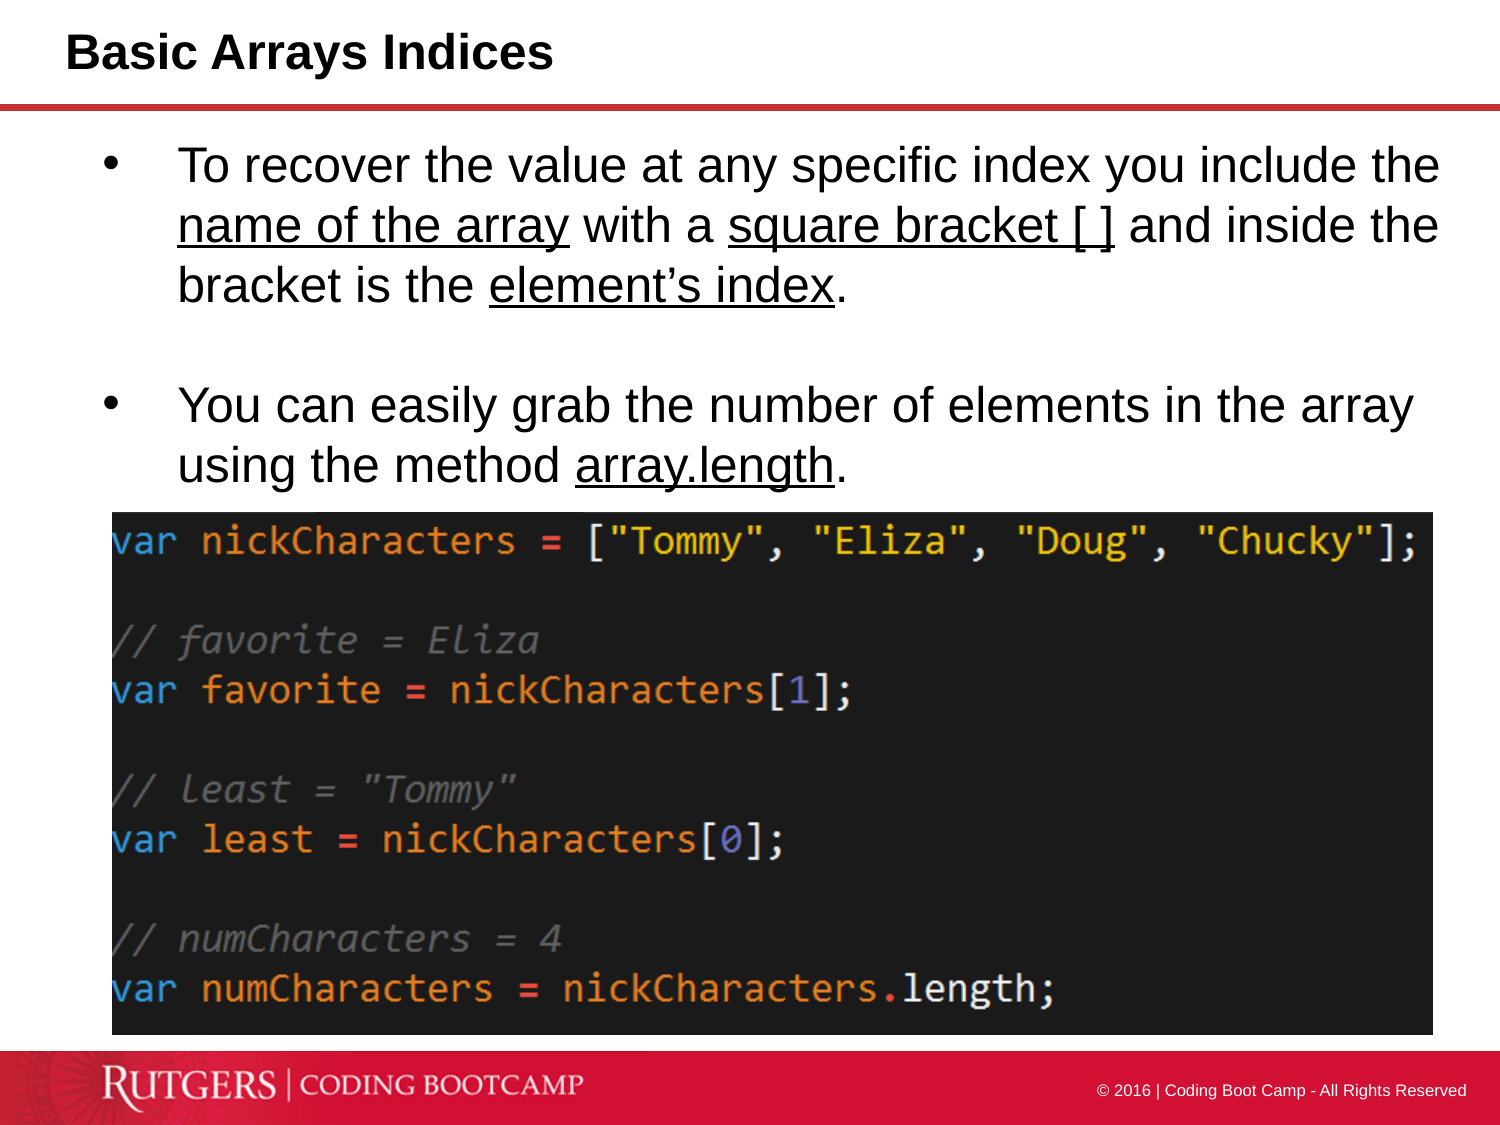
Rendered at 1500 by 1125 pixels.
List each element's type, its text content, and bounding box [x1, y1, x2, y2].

picture [112, 512, 1433, 1035]
title Basic Arrays Indices [50, 0, 948, 108]
picture [0, 1051, 650, 1125]
text_box To recover the value at any specific index you include the name of the array with a square bracket [ ] and inside the bracket is the element’s index. You can easily grab the number of elements in the array using the method array.length. [49, 125, 1463, 526]
